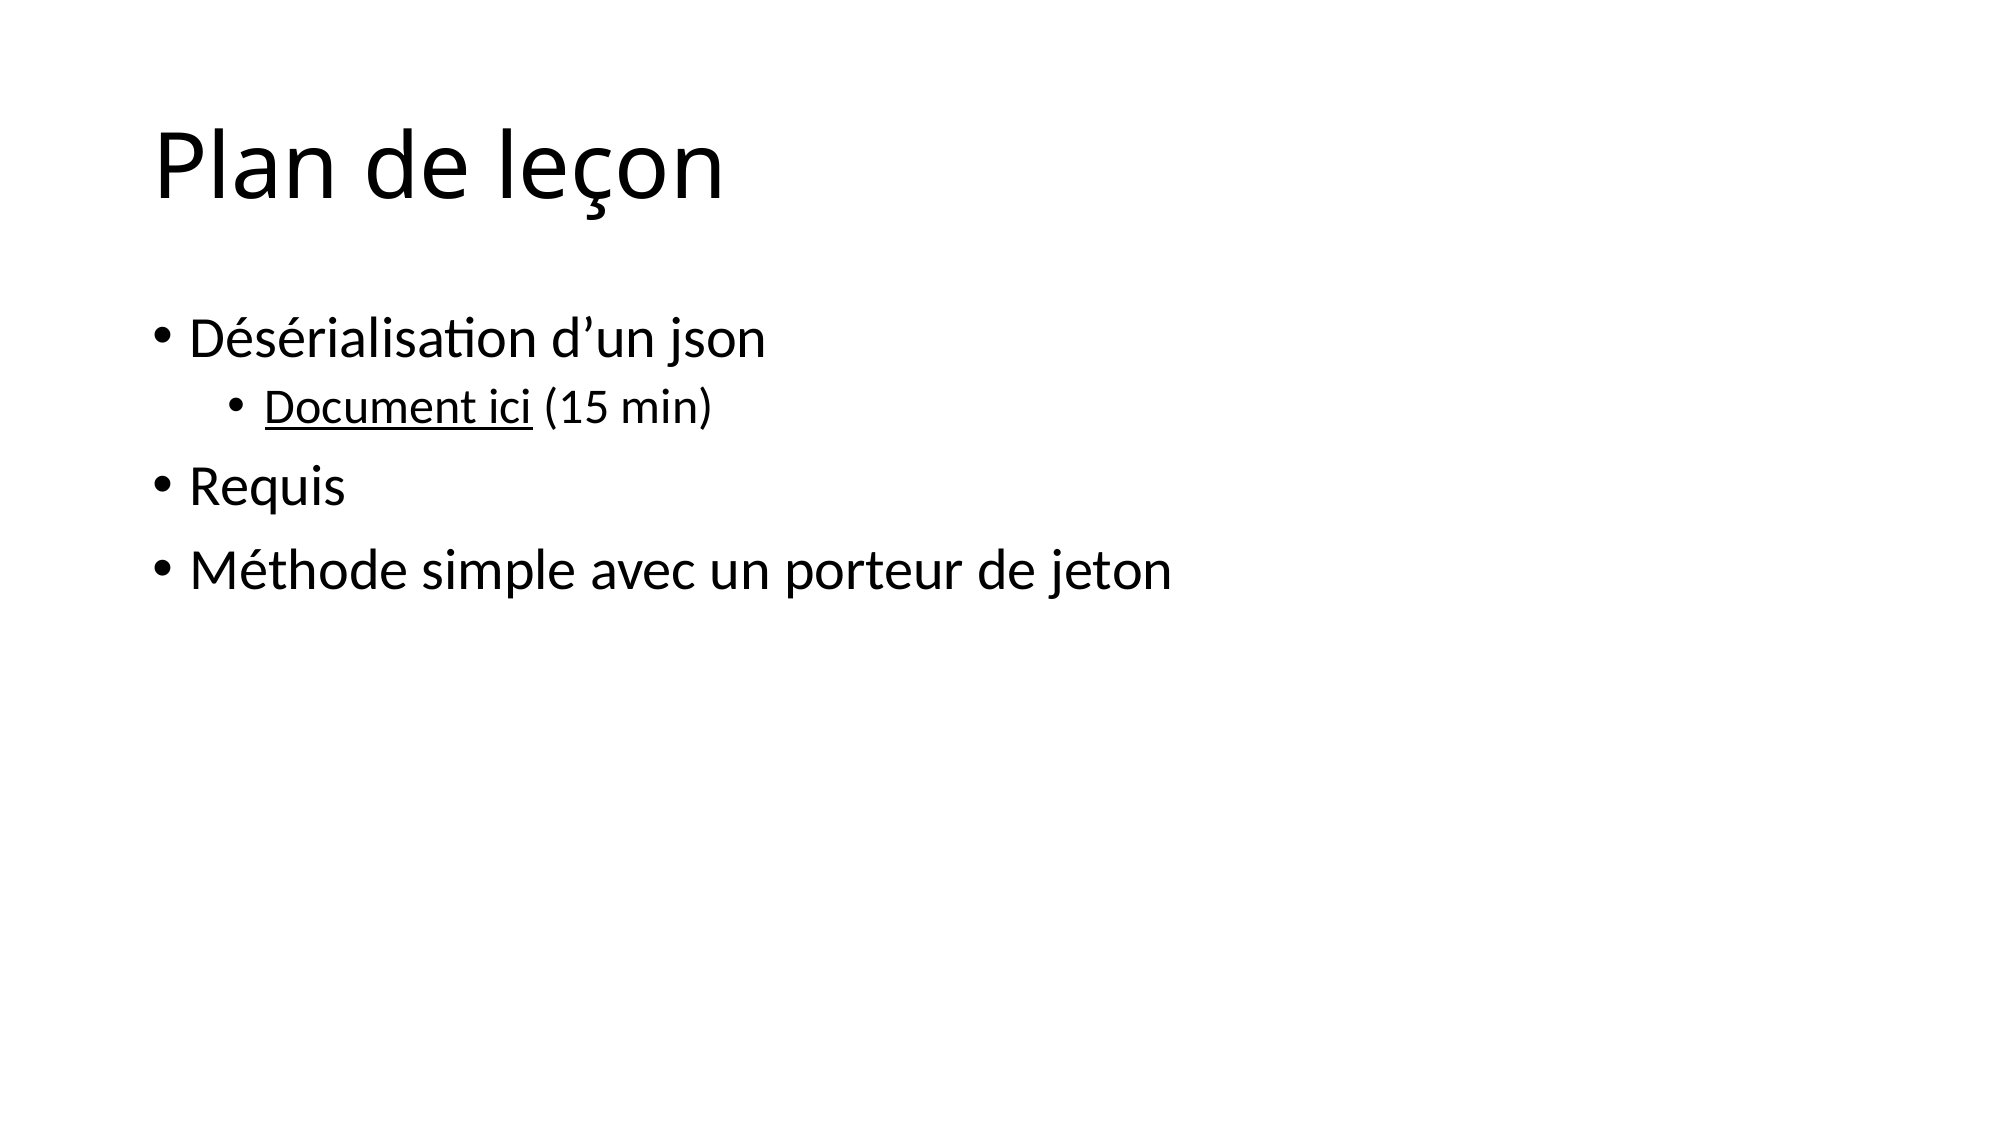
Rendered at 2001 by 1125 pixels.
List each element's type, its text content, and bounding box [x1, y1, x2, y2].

title Plan de leçon [137, 59, 1863, 278]
list Désérialisation d’un json Document ici (15 min) Requis Méthode simple avec un porteur de jeton [137, 299, 1863, 1014]
